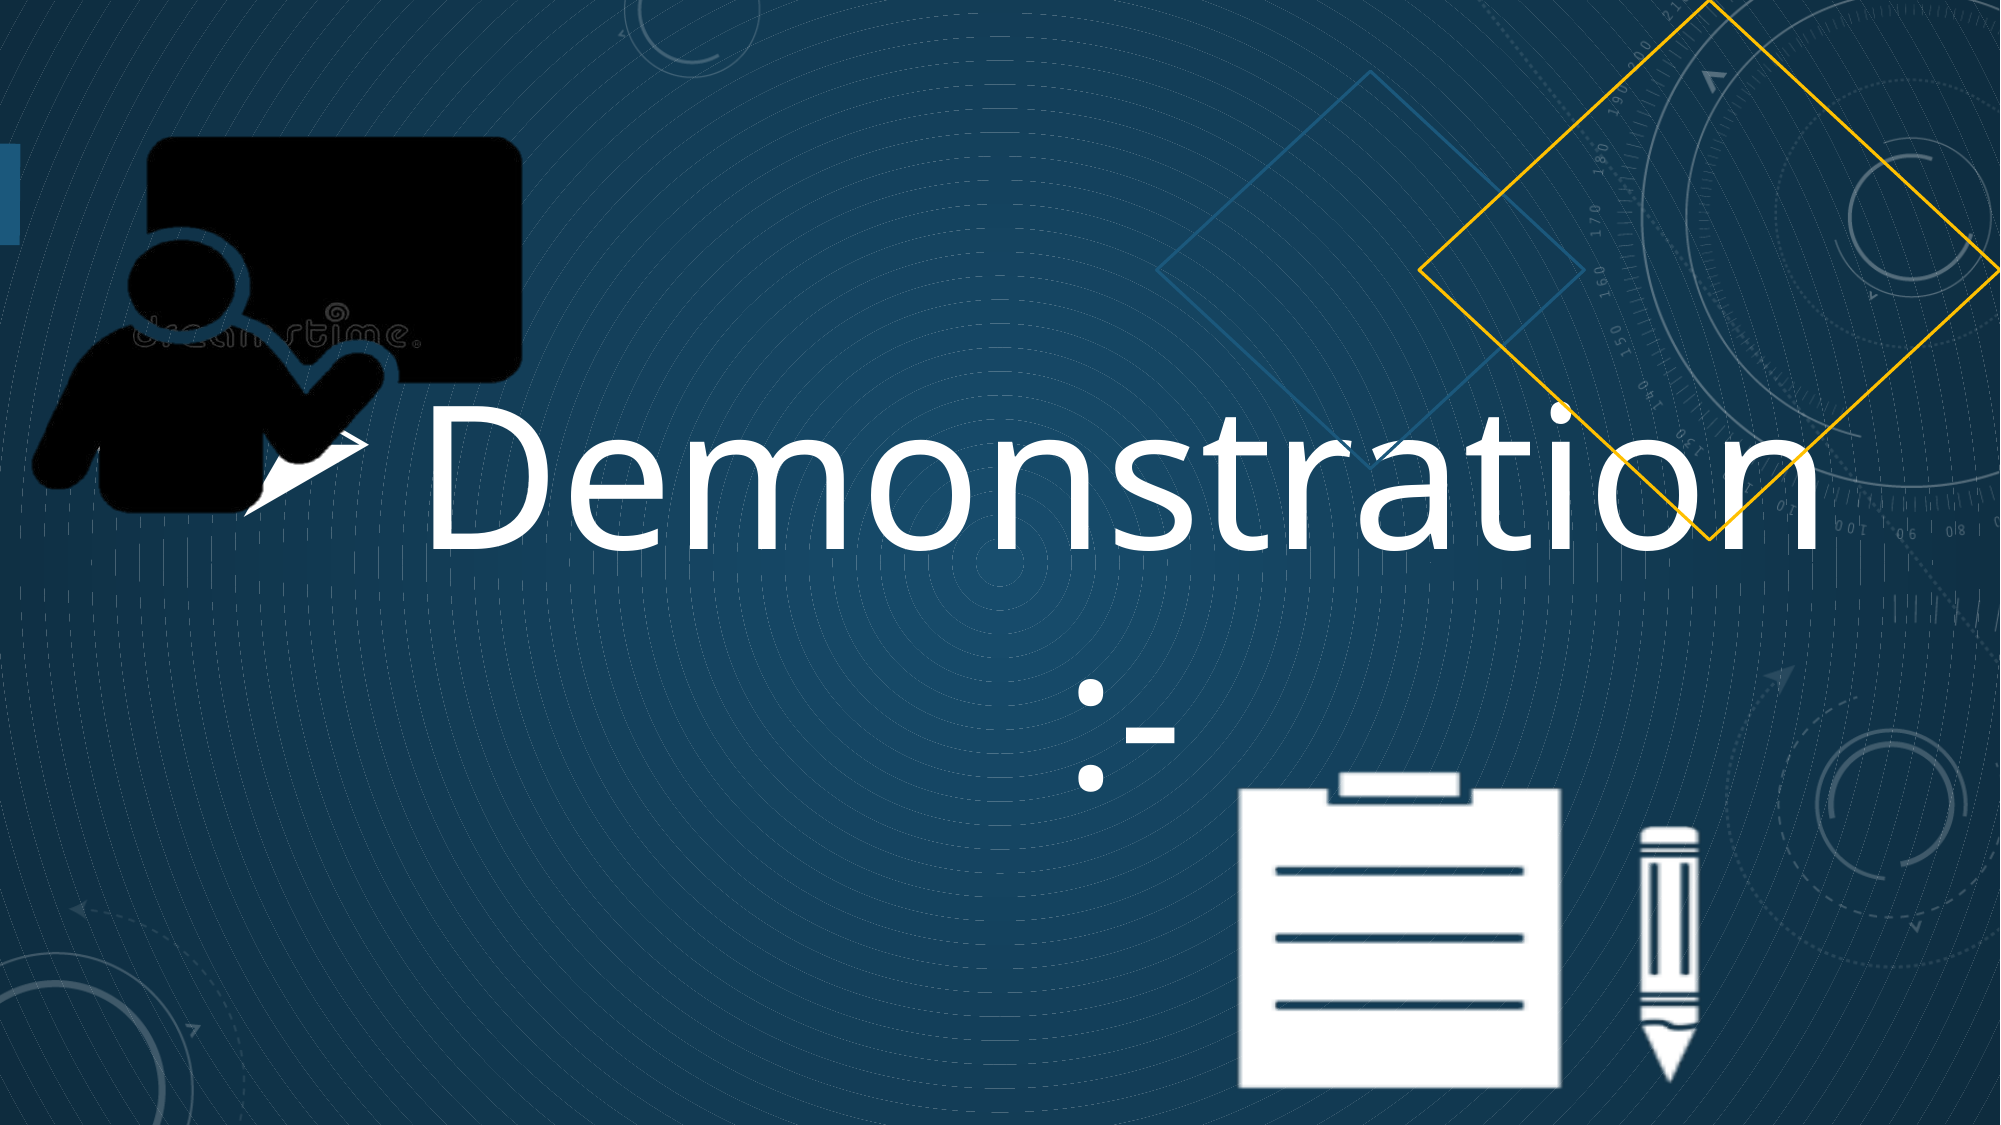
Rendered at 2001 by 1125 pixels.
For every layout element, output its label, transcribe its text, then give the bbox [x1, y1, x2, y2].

picture [0, 0, 2000, 1125]
list Demonstration:- [211, 514, 1849, 665]
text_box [1156, 0, 2000, 541]
